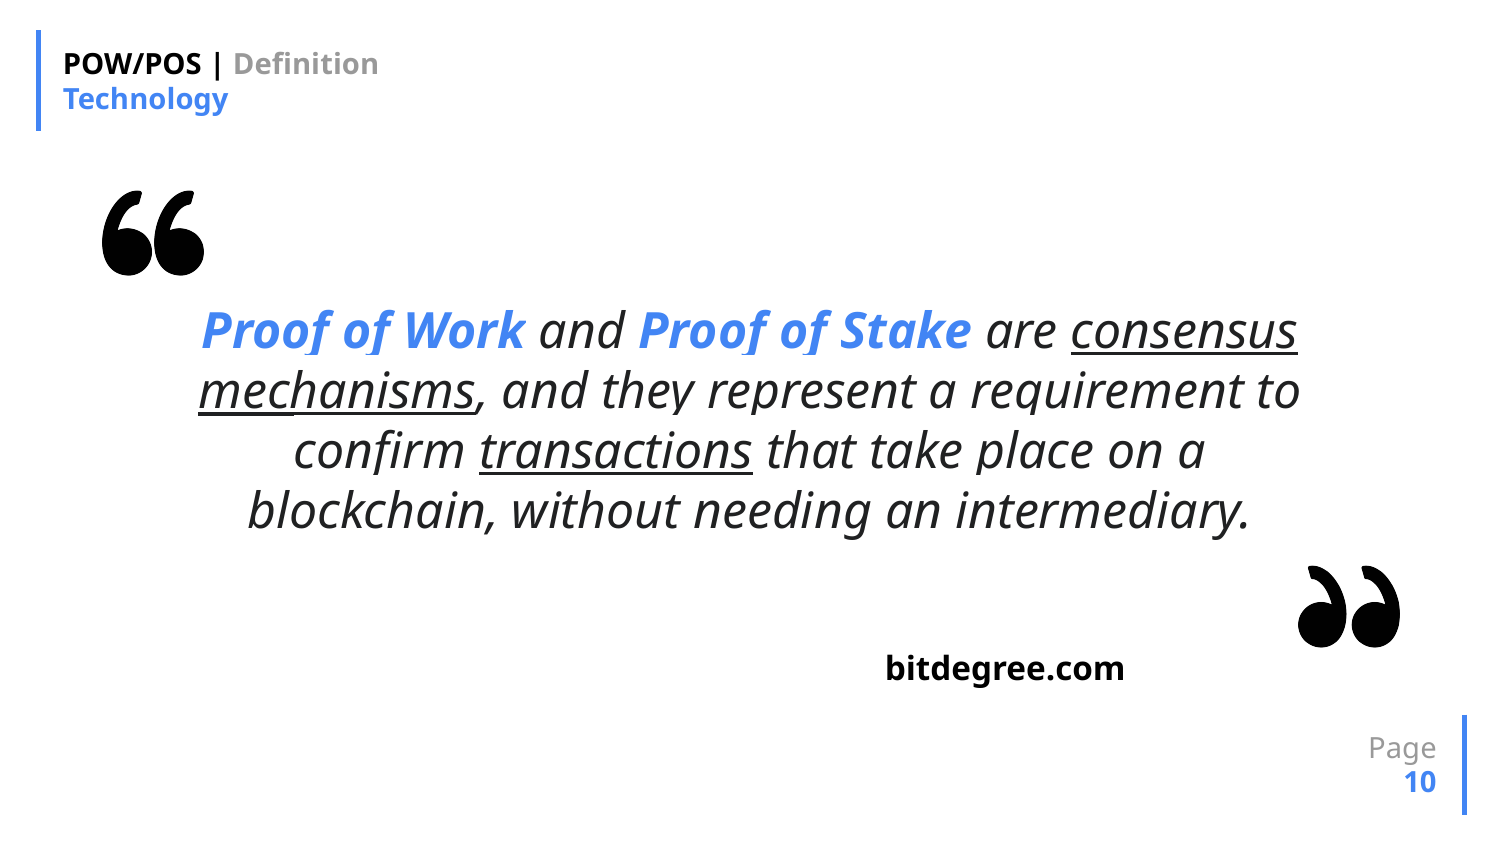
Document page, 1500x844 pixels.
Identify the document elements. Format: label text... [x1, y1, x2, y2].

picture [1298, 555, 1400, 658]
text_box Proof of Work and Proof of Stake are consensus mechanisms, and they represent a requirement to confirm transactions that take place on a blockchain, without needing an intermediary. [153, 283, 1347, 554]
text_box Page [1246, 714, 1452, 815]
text_box bitdegree.com [869, 632, 1473, 702]
slide_number 10 [1361, 750, 1452, 816]
picture [102, 182, 204, 284]
text_box POW/POS | Definition Technology [47, 30, 435, 130]
